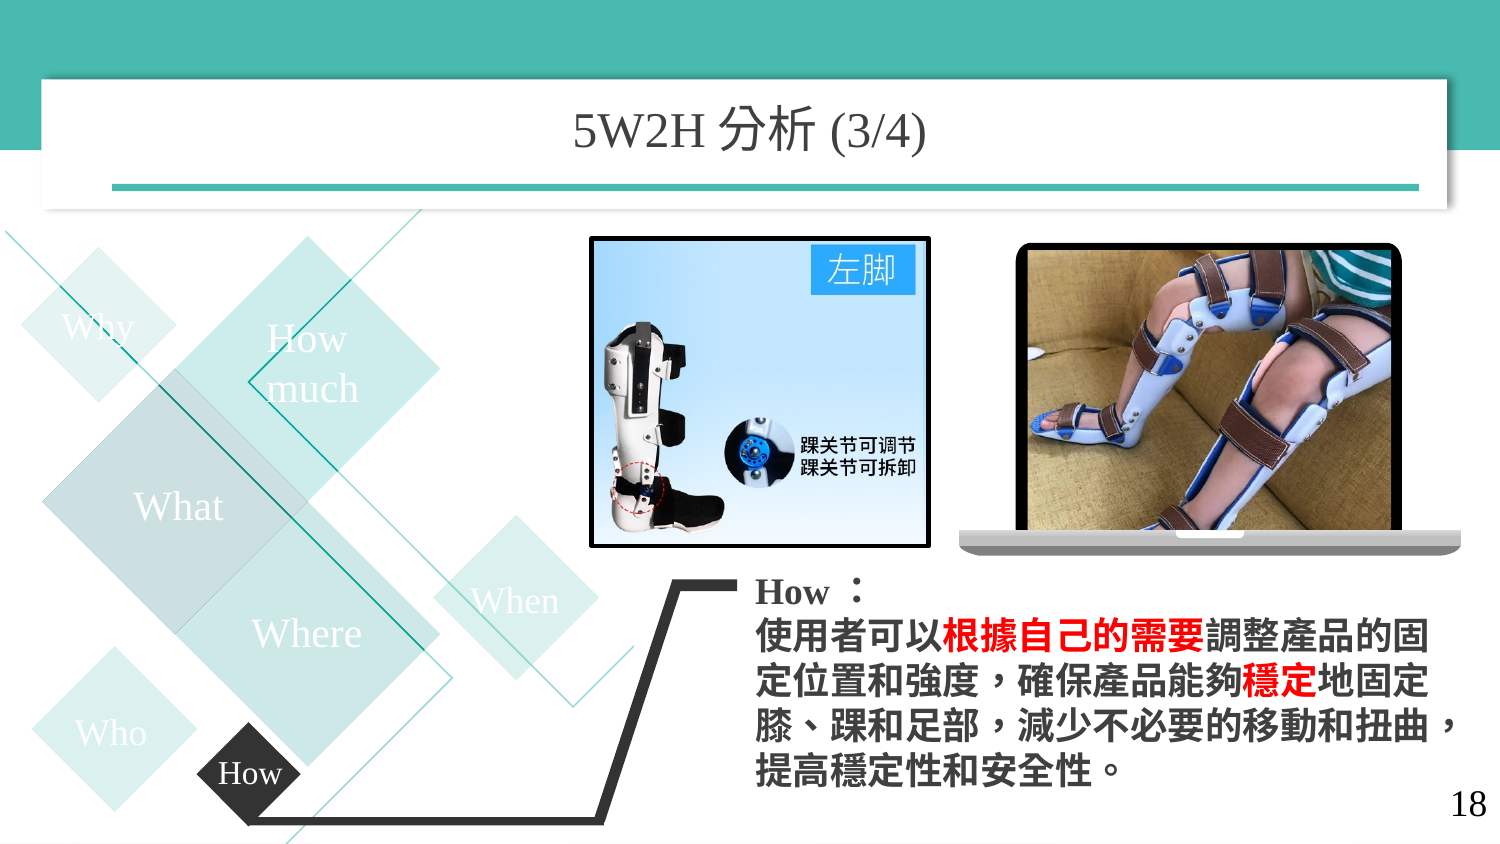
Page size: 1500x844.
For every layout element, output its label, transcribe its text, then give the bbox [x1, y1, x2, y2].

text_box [955, 248, 1462, 556]
picture [593, 240, 927, 544]
text_box 5W2H分析(3/4) [557, 89, 942, 165]
text_box 18 [1435, 771, 1500, 832]
text_box How： 使用者可以根據自己的需要調整產品的固定位置和強度，確保產品能夠穩定地固定膝、踝和足部，減少不必要的移動和扭曲，提高穩定性和安全性。 [946, 559, 1480, 800]
text_box [946, 183, 1419, 192]
text_box [39, 77, 1449, 211]
text_box [0, 0, 1500, 152]
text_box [5, 171, 942, 844]
